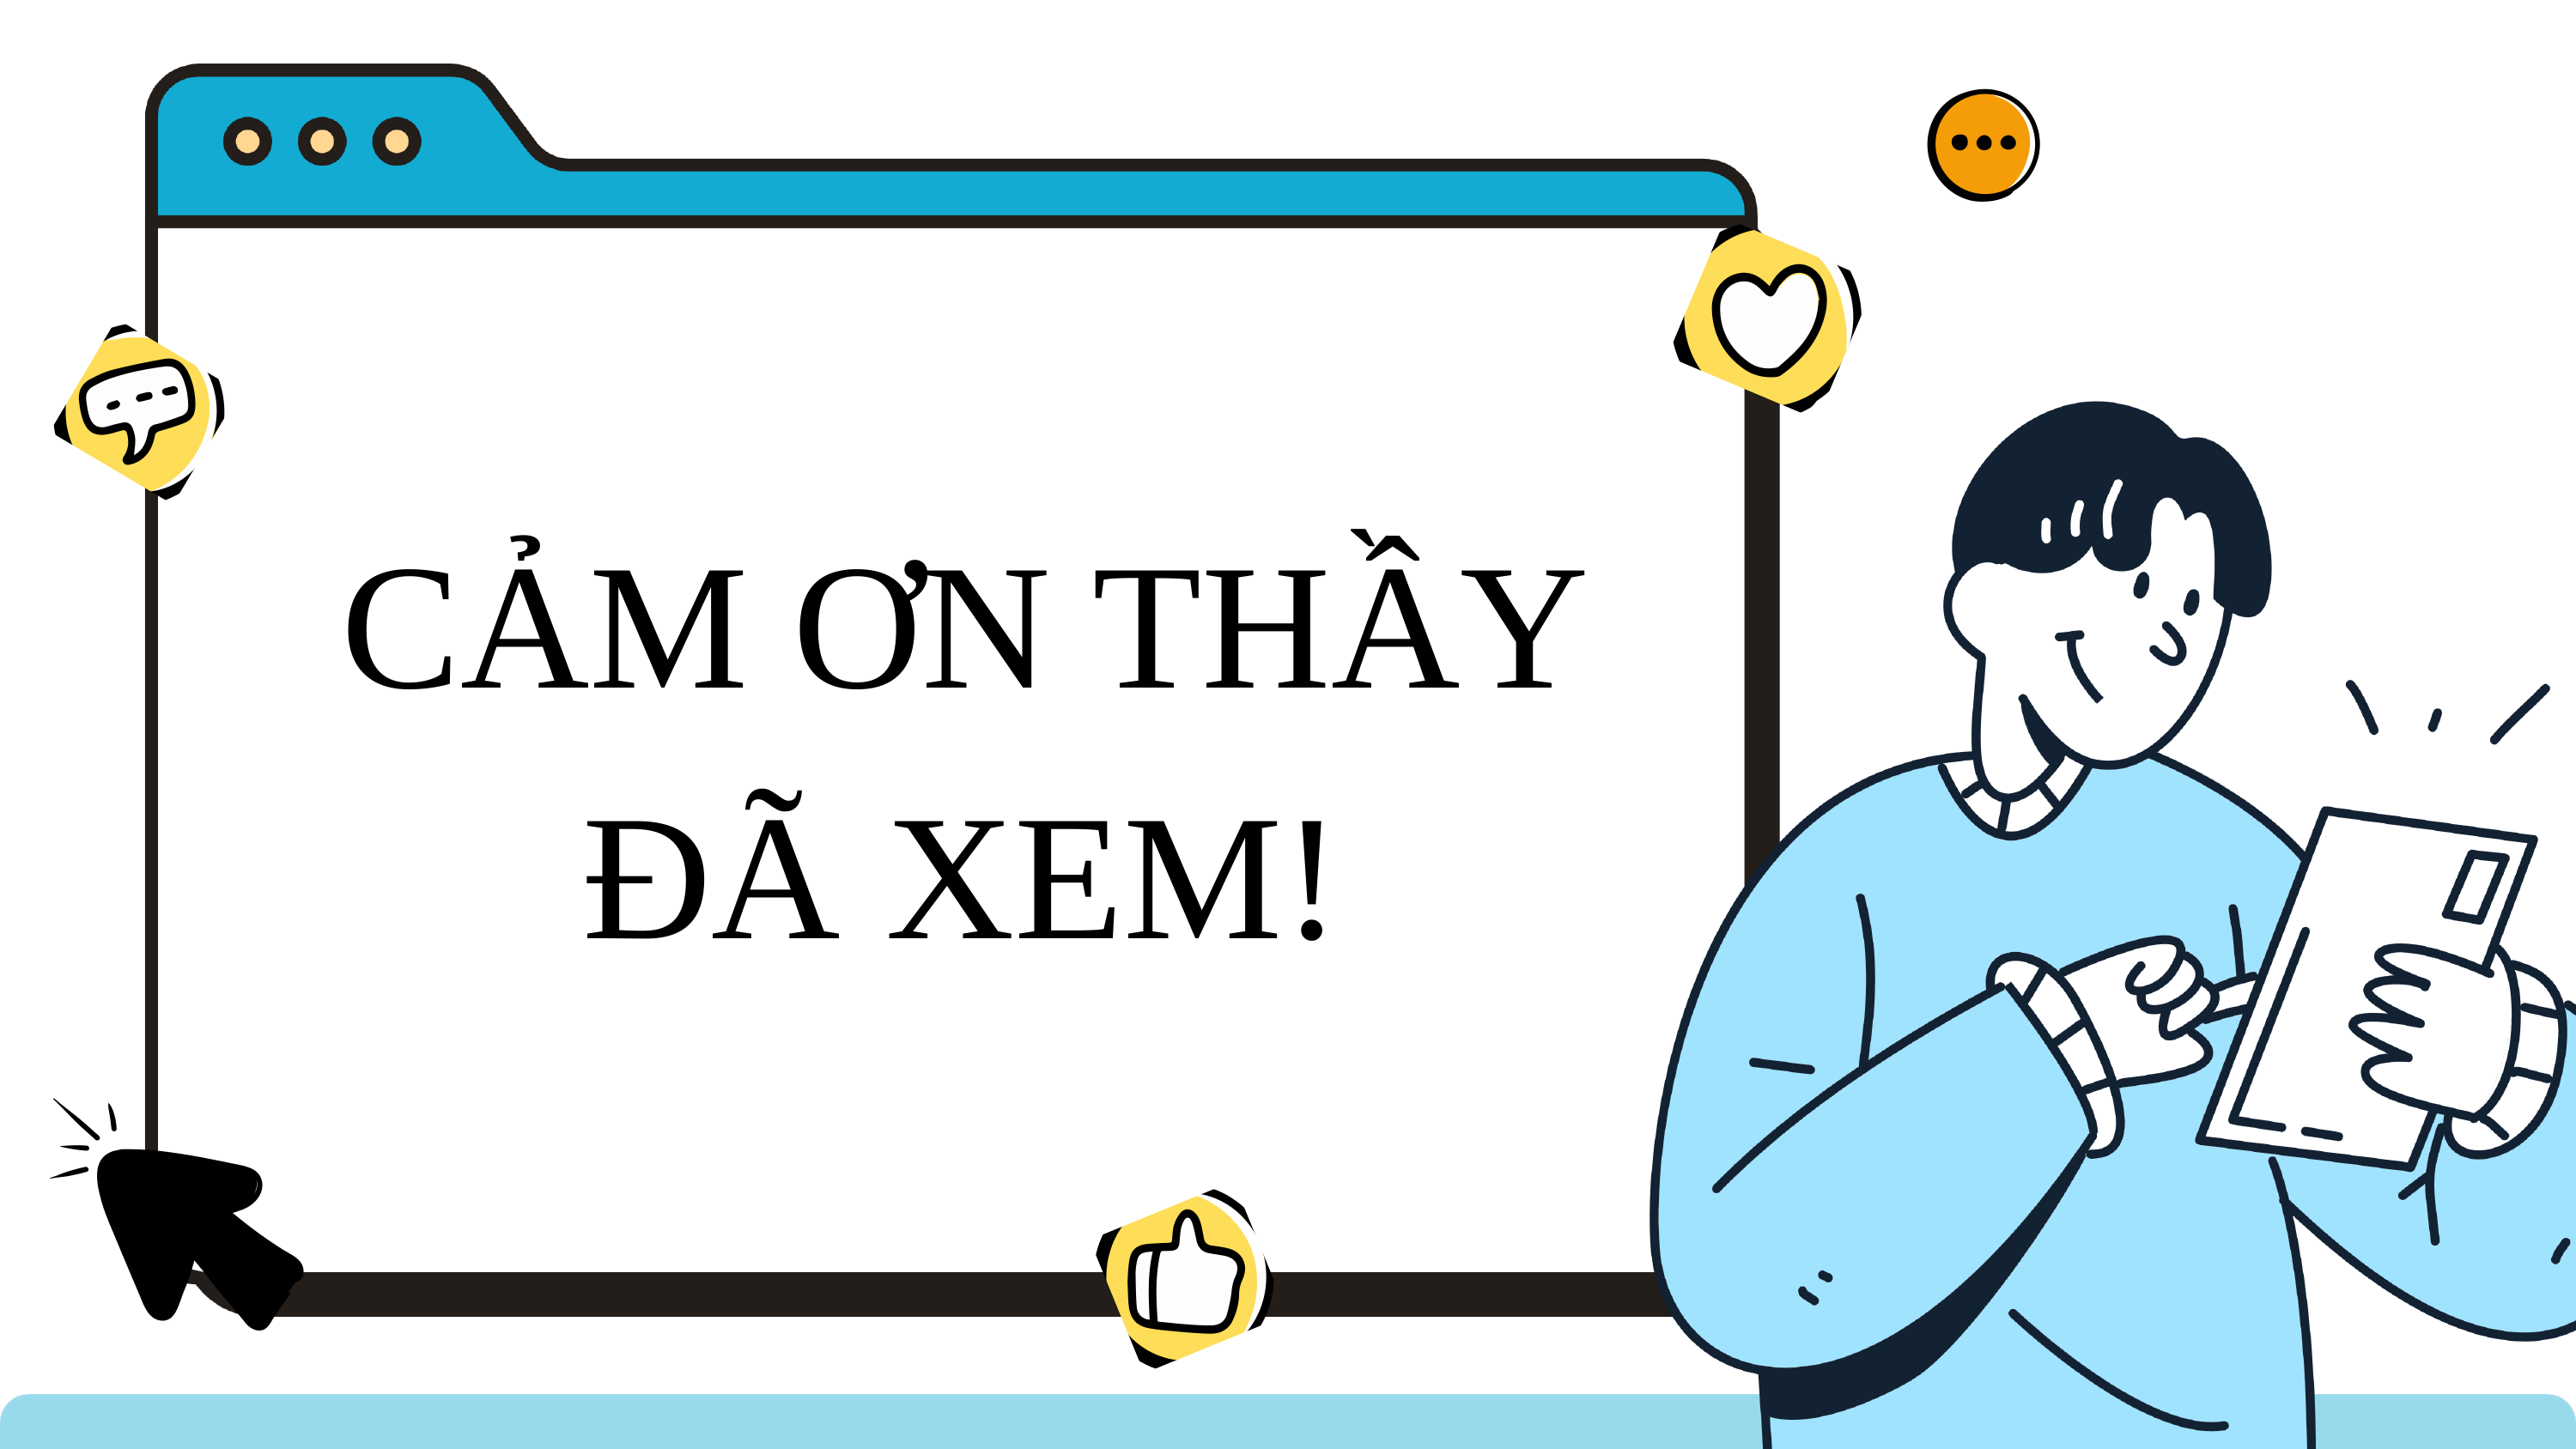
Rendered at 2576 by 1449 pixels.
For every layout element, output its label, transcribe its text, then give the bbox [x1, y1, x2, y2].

text_box [50, 318, 240, 505]
text_box [1090, 1180, 1288, 1373]
text_box [1667, 218, 1876, 420]
text_box [0, 1394, 1602, 1449]
text_box [1925, 88, 2050, 202]
text_box [1602, 383, 2576, 1449]
text_box [144, 64, 1781, 1317]
text_box CẢM ƠN THẦY ĐÃ XEM! [221, 473, 1602, 975]
text_box [50, 1098, 305, 1331]
